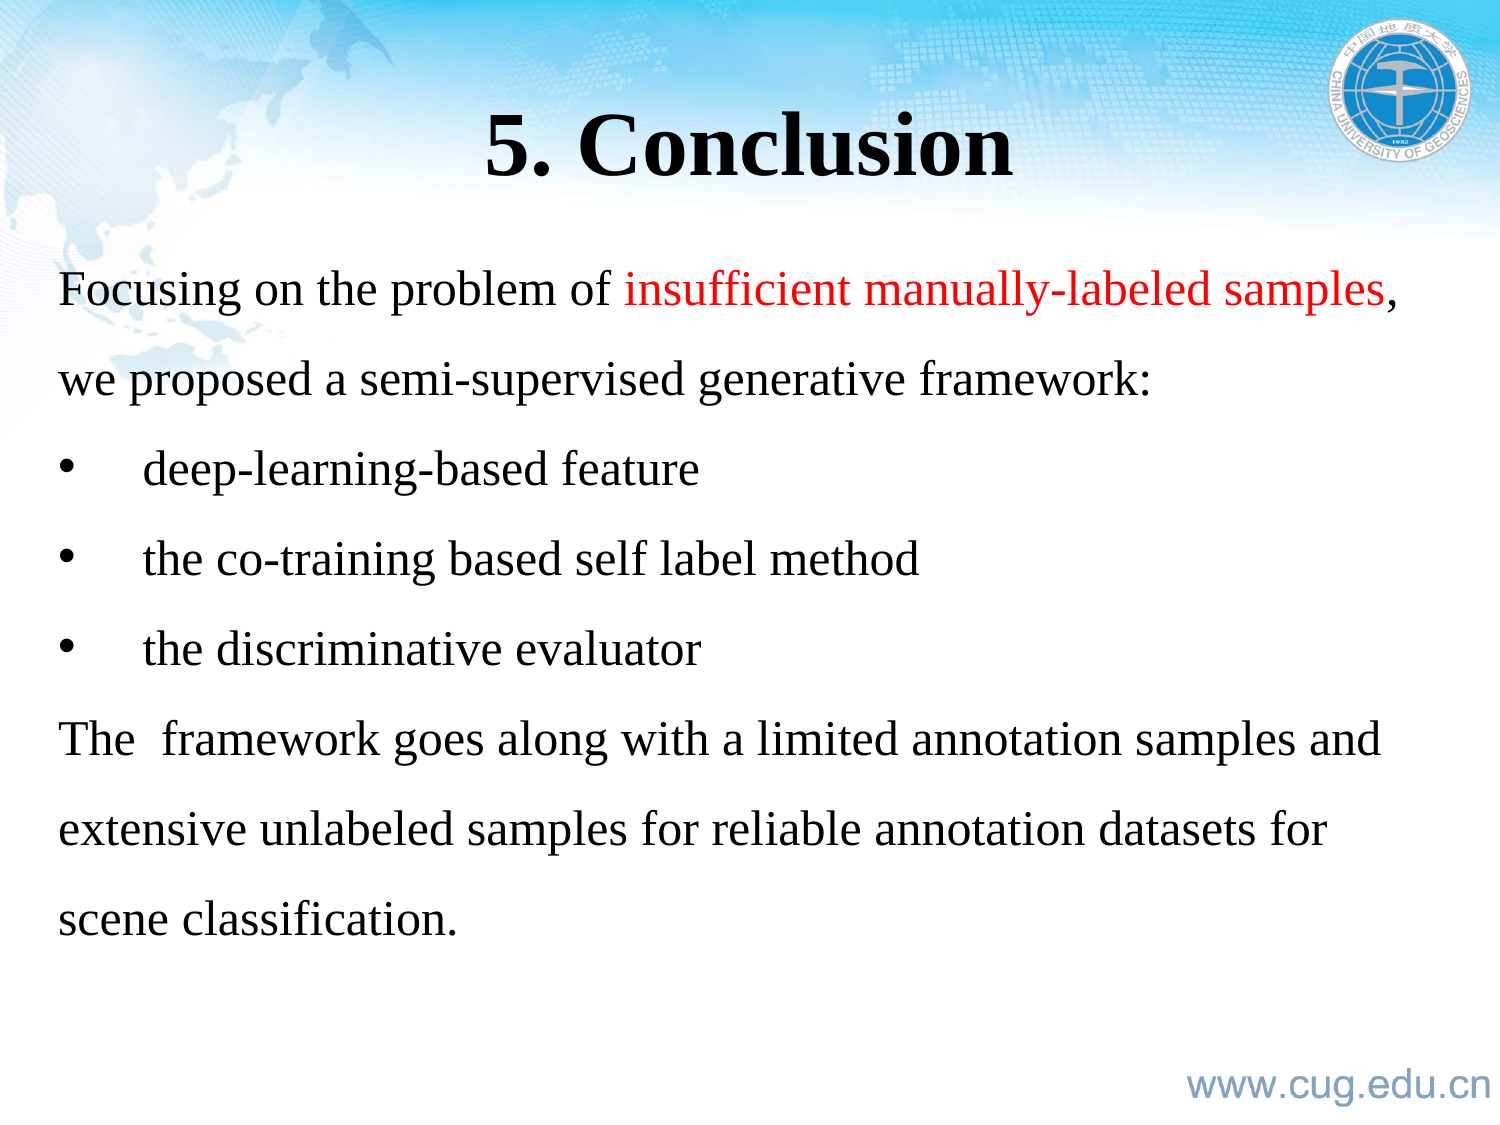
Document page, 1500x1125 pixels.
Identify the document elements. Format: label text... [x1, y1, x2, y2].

title 5. Conclusion [75, 45, 1425, 218]
picture [0, 0, 1500, 1125]
text_box Focusing on the problem of insufficient manually-labeled samples, we proposed a semi-supervised generative framework: deep-learning-based feature the co-training based self label method the discriminative evaluator The framework goes along with a limited annotation samples and extensive unlabeled samples for reliable annotation datasets for scene classification. [43, 218, 1427, 1013]
